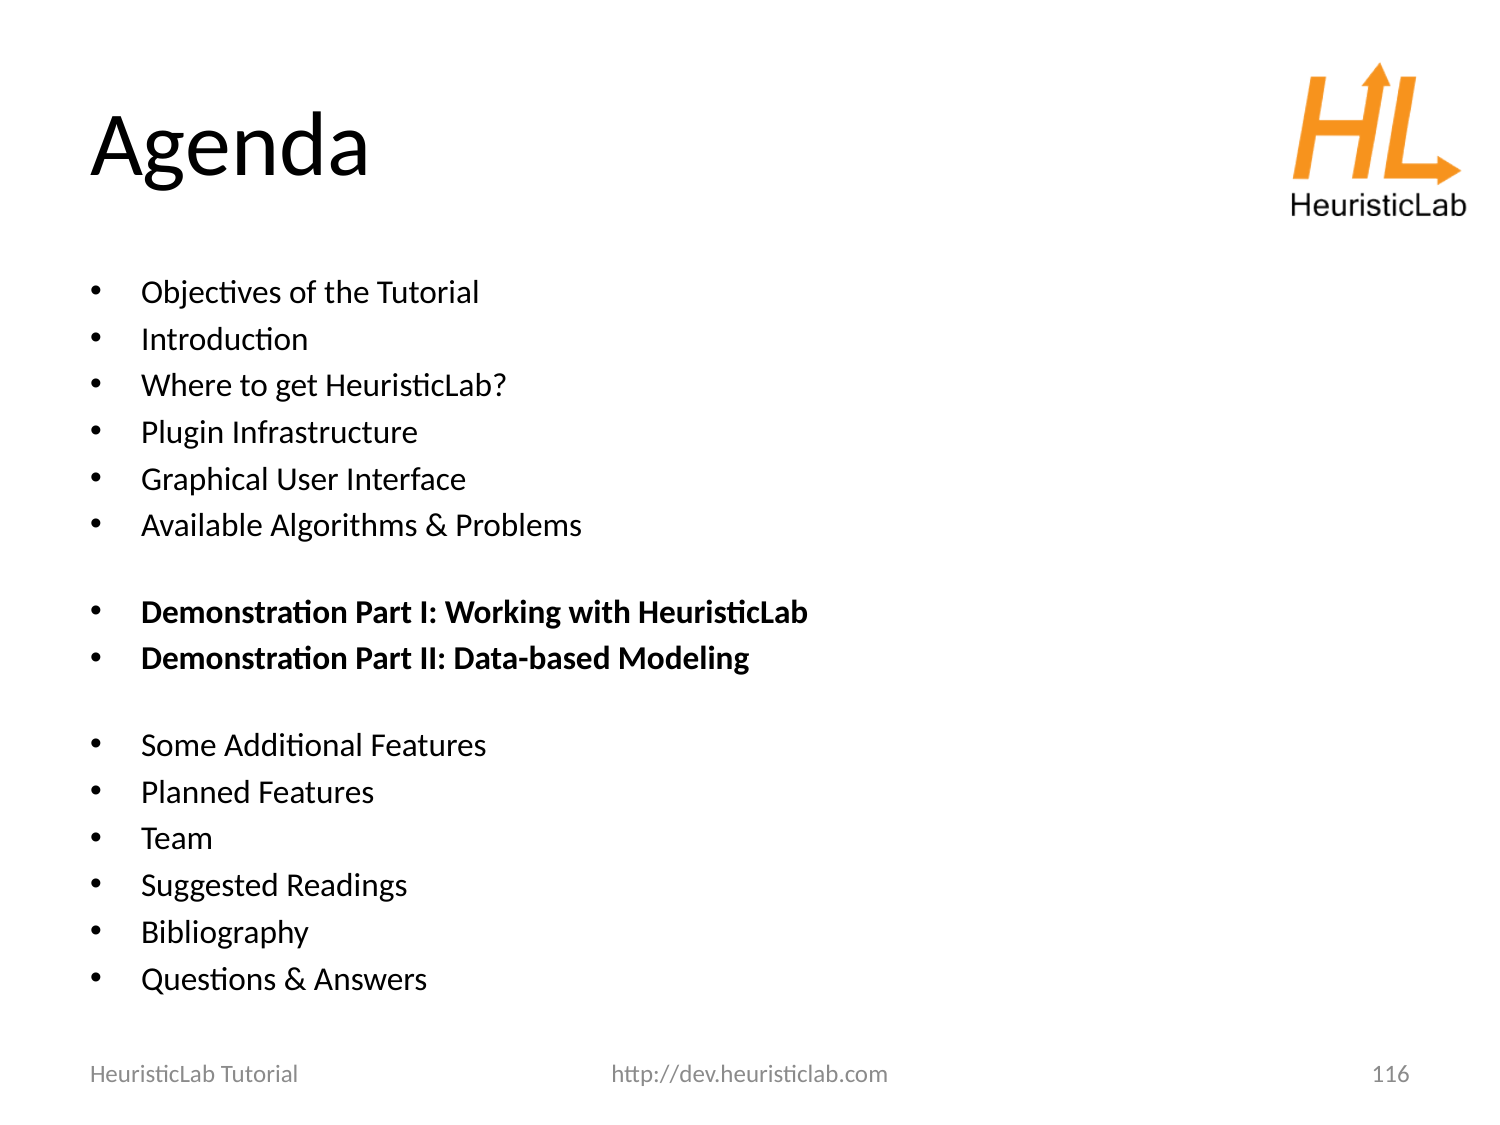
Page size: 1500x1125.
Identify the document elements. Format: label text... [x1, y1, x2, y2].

slide_number 116 [1074, 1042, 1425, 1103]
footer http://dev.heuristiclab.com [512, 1042, 988, 1103]
list Objectives of the Tutorial Introduction Where to get HeuristicLab? Plugin Infrastructure Graphical User Interface Available Algorithms & Problems Demonstration Part I: Working with HeuristicLab Demonstration Part II: Data-based Modeling Some Additional Features Planned Features Team Suggested Readings Bibliography Questions & Answers [75, 262, 1425, 1005]
title Agenda [75, 45, 1282, 233]
picture [1281, 27, 1474, 244]
slide_number HeuristicLab Tutorial [75, 1042, 425, 1103]
